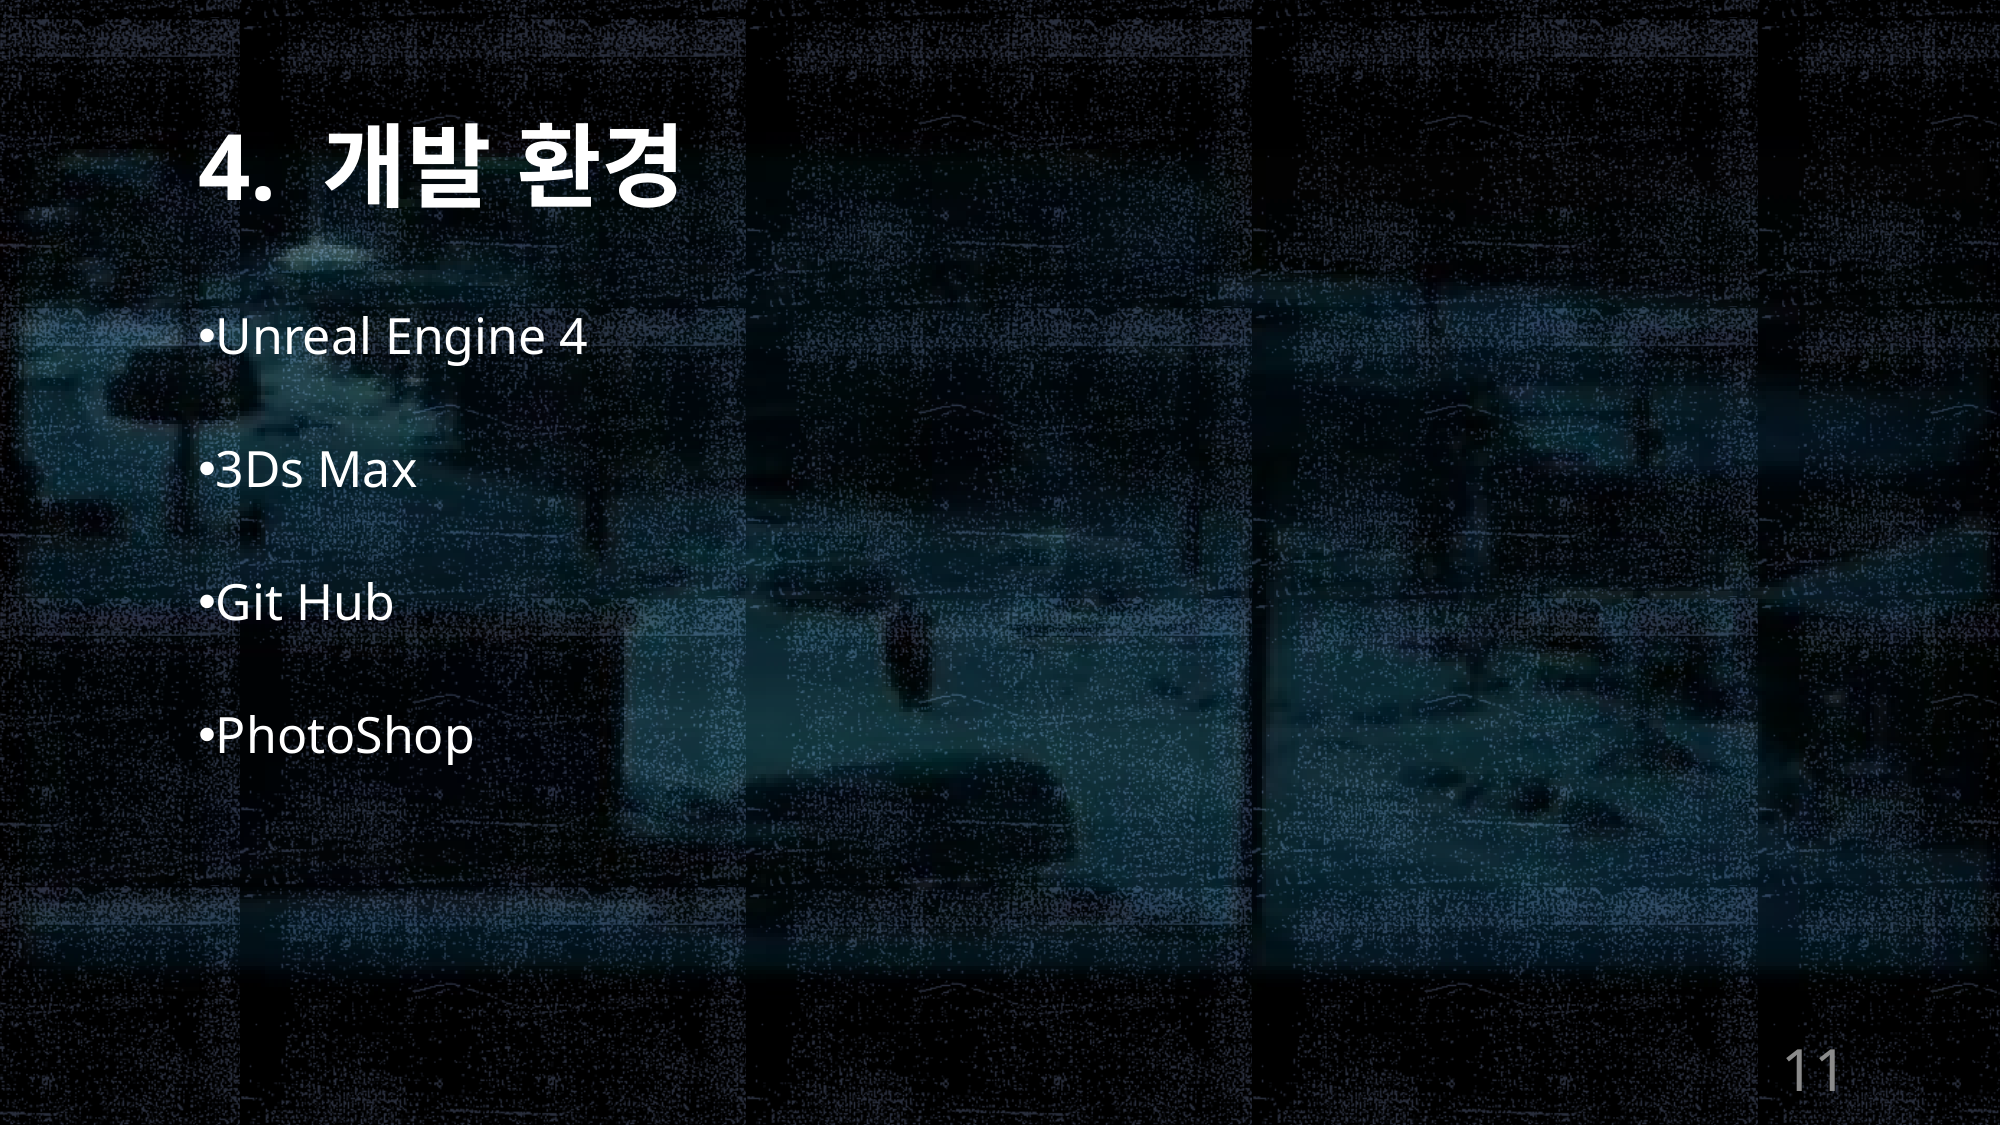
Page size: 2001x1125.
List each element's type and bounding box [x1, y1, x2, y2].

list [0, 0, 2000, 1125]
